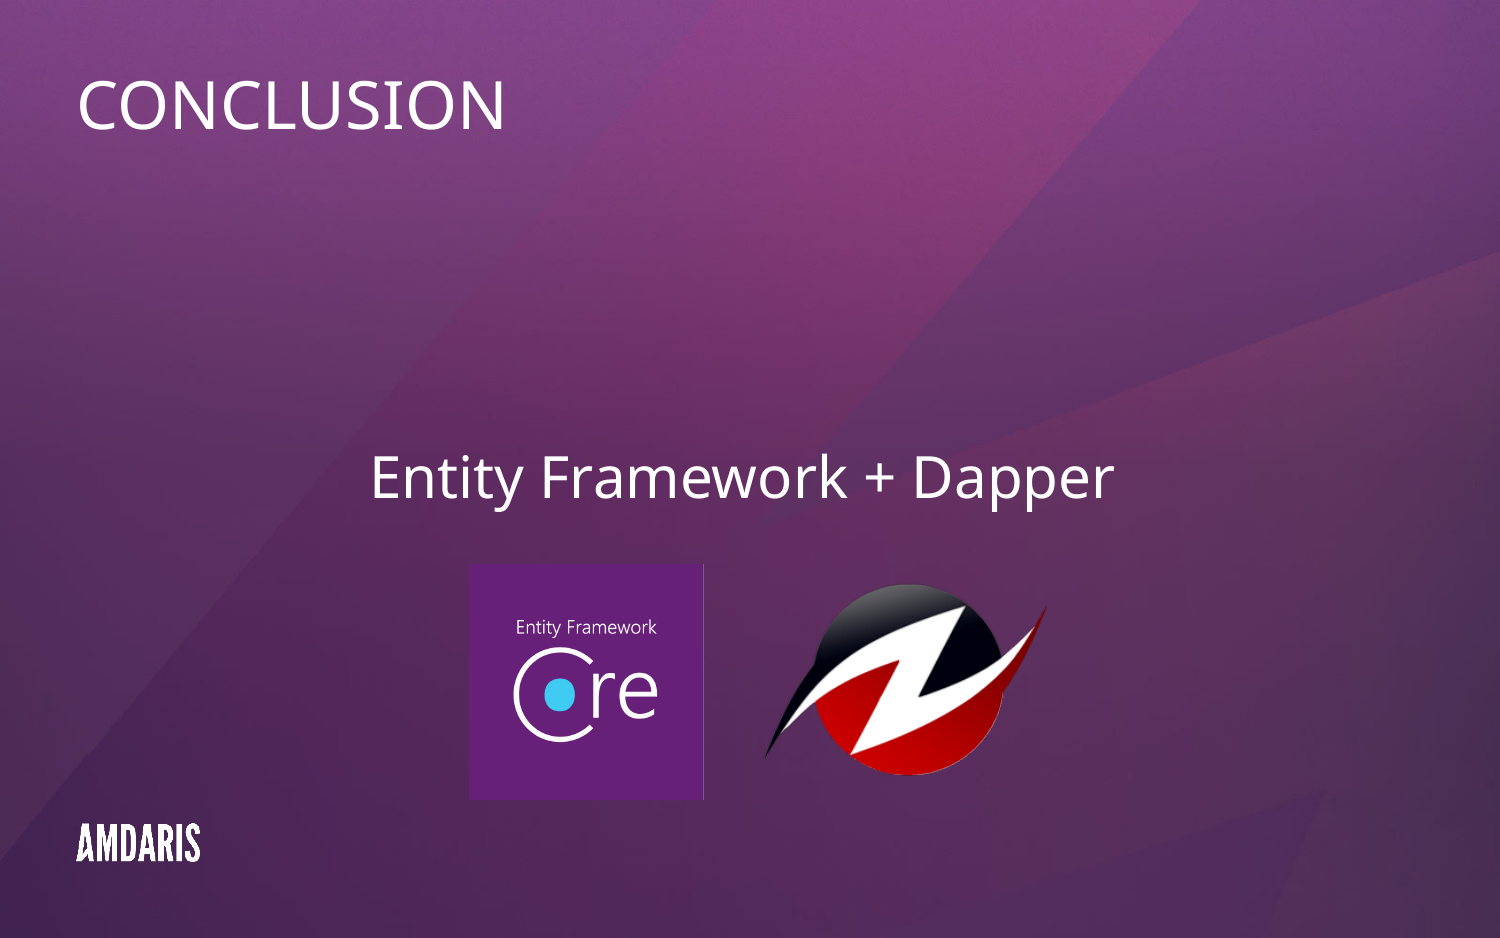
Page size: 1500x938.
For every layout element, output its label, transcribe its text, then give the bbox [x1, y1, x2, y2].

list Entity Framework + Dapper [76, 214, 1424, 723]
list Conclusion [76, 64, 1424, 126]
picture [0, 0, 1500, 938]
